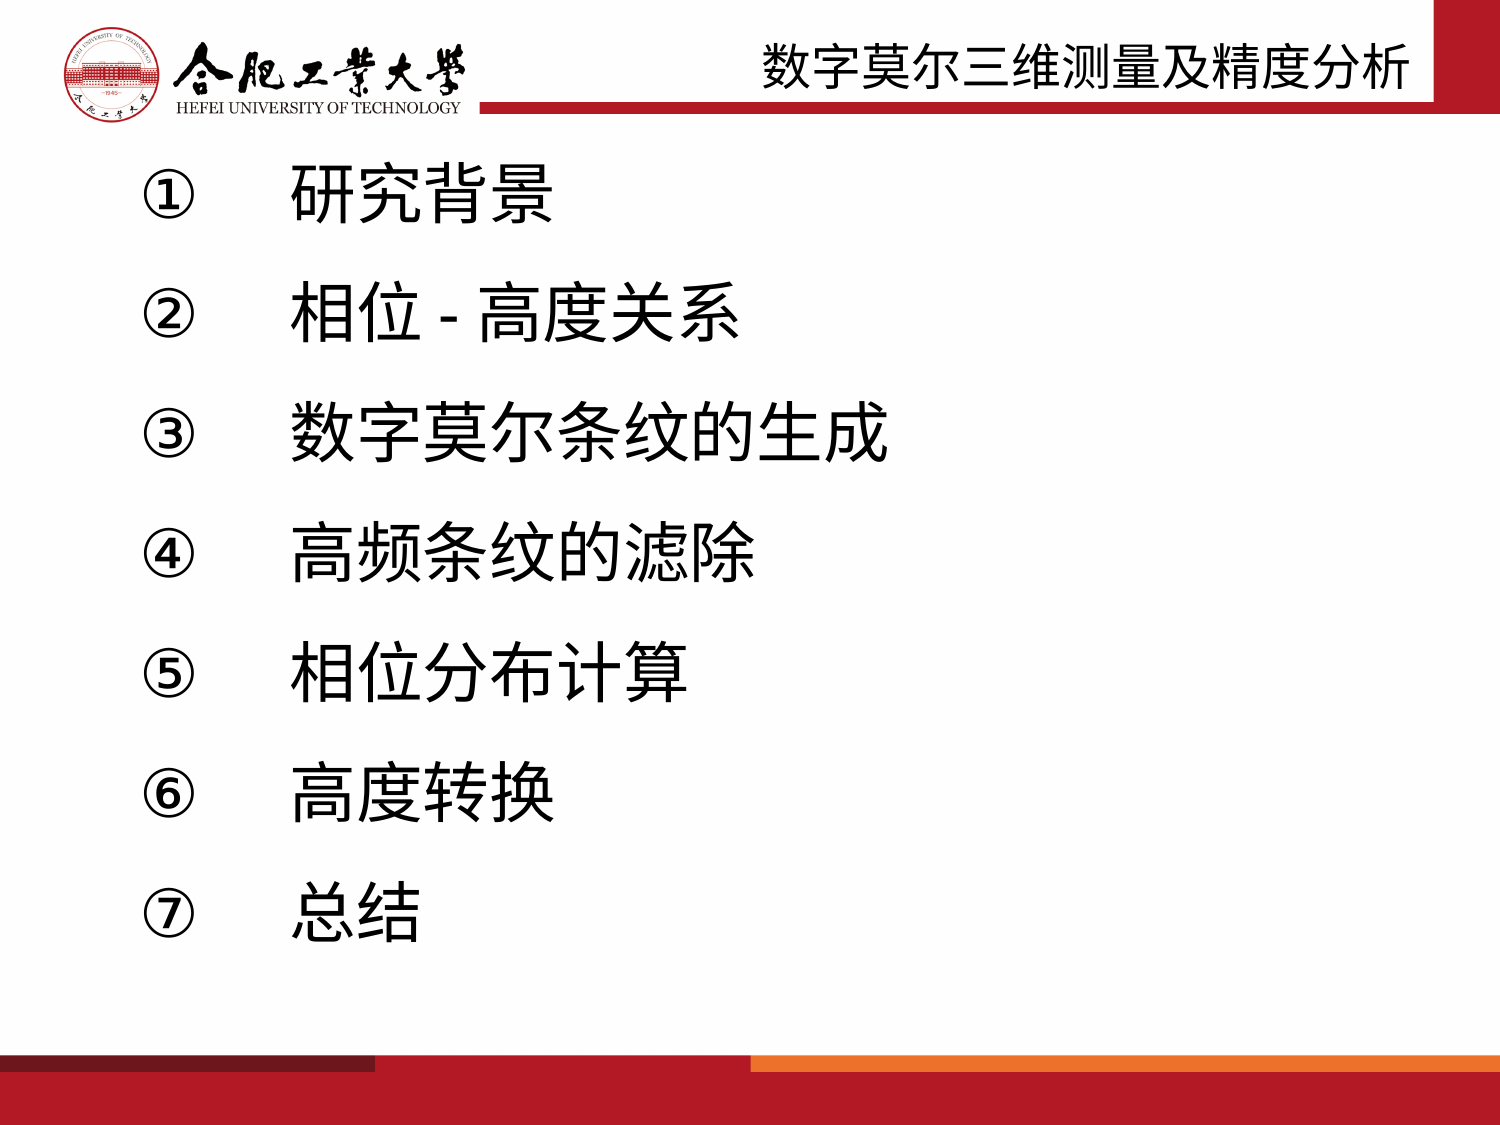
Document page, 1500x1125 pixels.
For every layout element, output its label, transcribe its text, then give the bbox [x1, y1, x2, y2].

text_box 数字莫尔三维测量及精度分析 [746, 28, 1433, 103]
text_box 研究背景 相位-高度关系 数字莫尔条纹的生成 高频条纹的滤除 相位分布计算 高度转换 总结 [124, 103, 1137, 1049]
picture [0, 0, 1500, 1125]
